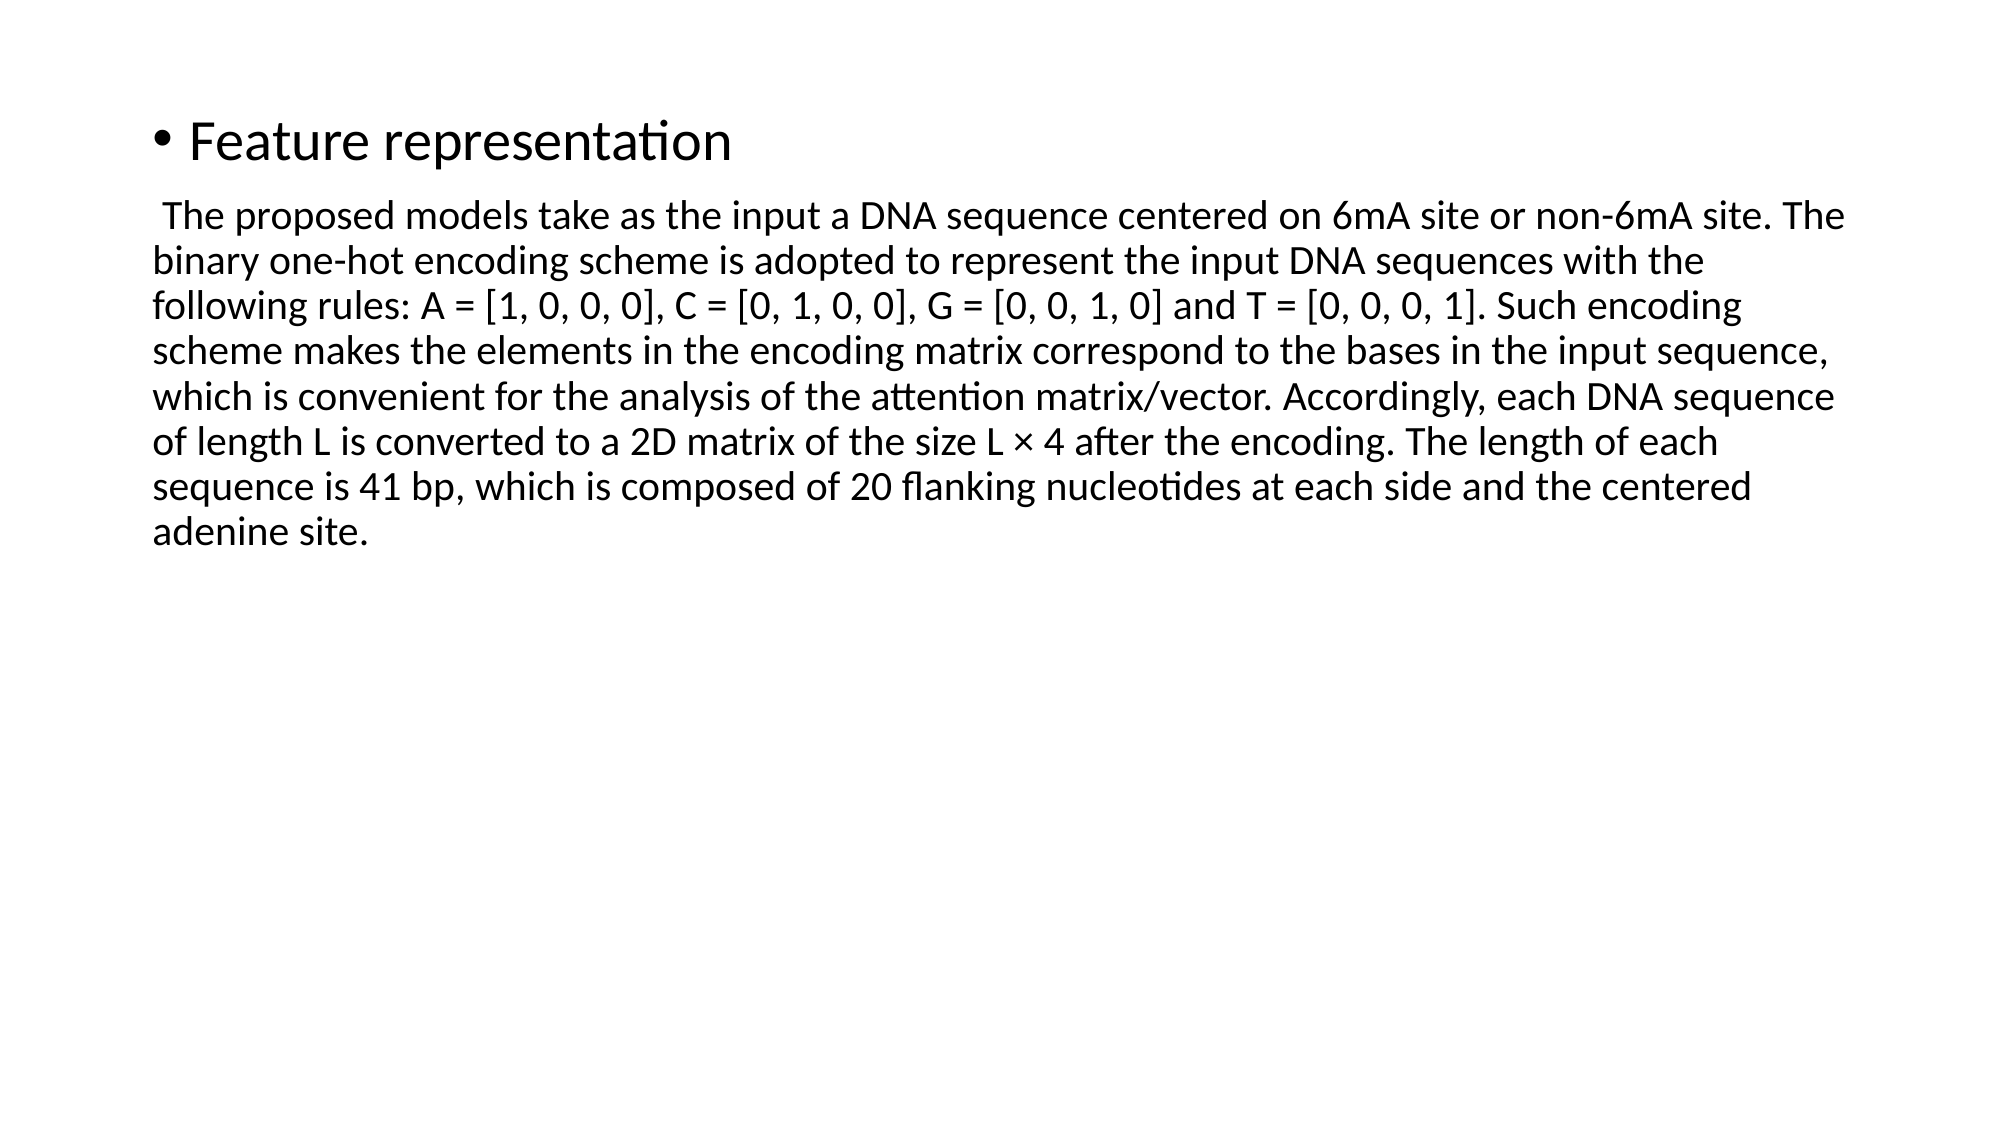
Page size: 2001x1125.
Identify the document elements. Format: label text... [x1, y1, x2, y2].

list Feature representation The proposed models take as the input a DNA sequence centered on 6mA site or non-6mA site. The binary one-hot encoding scheme is adopted to represent the input DNA sequences with the following rules: A = [1, 0, 0, 0], C = [0, 1, 0, 0], G = [0, 0, 1, 0] and T = [0, 0, 0, 1]. Such encoding scheme makes the elements in the encoding matrix correspond to the bases in the input sequence, which is convenient for the analysis of the attention matrix/vector. Accordingly, each DNA sequence of length L is converted to a 2D matrix of the size L × 4 after the encoding. The length of each sequence is 41 bp, which is composed of 20 flanking nucleotides at each side and the centered adenine site. [137, 102, 1863, 1023]
